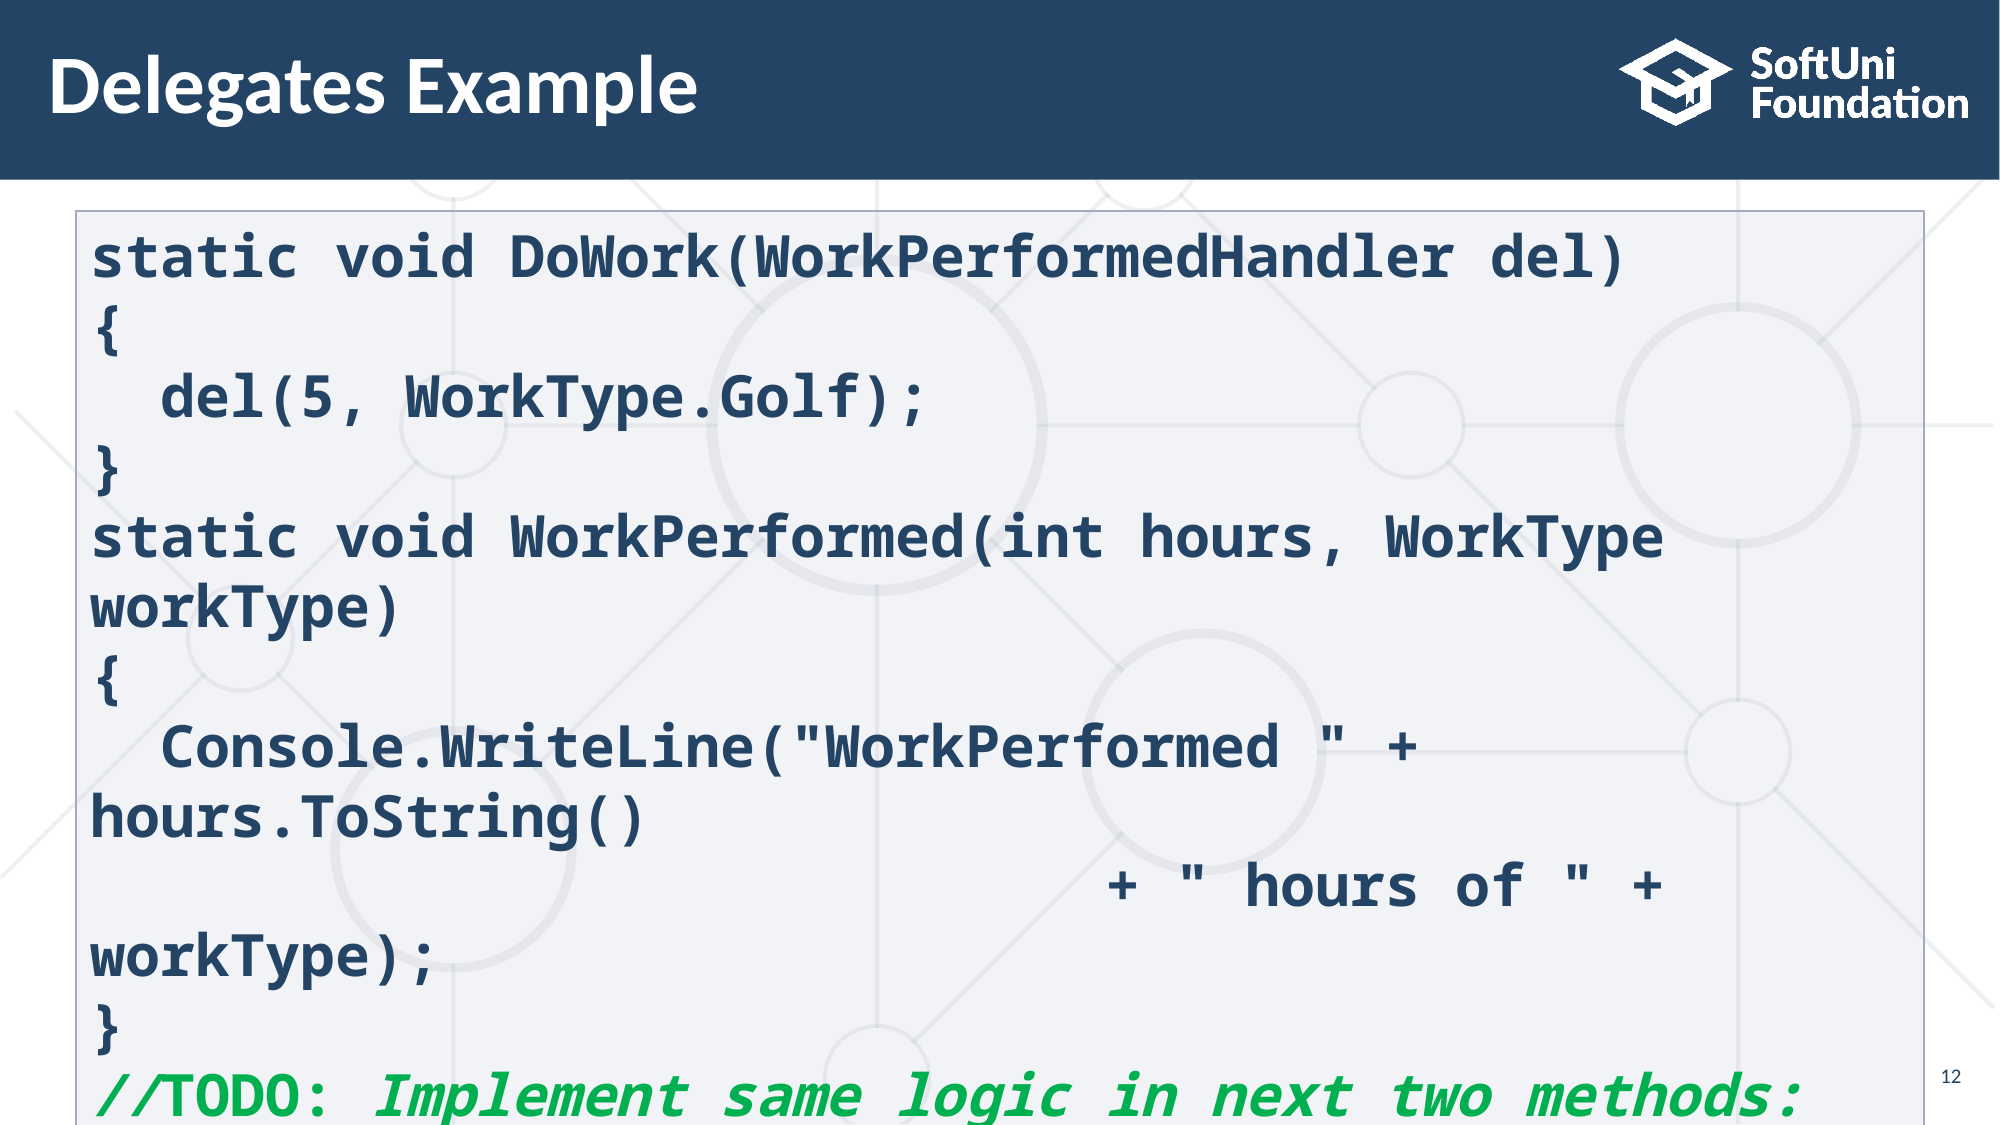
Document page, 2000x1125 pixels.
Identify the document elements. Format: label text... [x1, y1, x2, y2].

title Delegates Example [31, 16, 1591, 162]
picture [1618, 38, 1968, 126]
text_box static void DoWork(WorkPerformedHandler del) { del(5, WorkType.Golf); } static void WorkPerformed(int hours, WorkType workType) { Console.WriteLine("WorkPerformed " + hours.ToString() + " hours of " + workType); } //TODO: Implement same logic in next two methods: //WorkPerformedSecond(int hours, WorkType workType) //WorkPerformedThird(int hours, WorkType workType) [75, 211, 1924, 1125]
slide_number 12 [1924, 1049, 1968, 1101]
